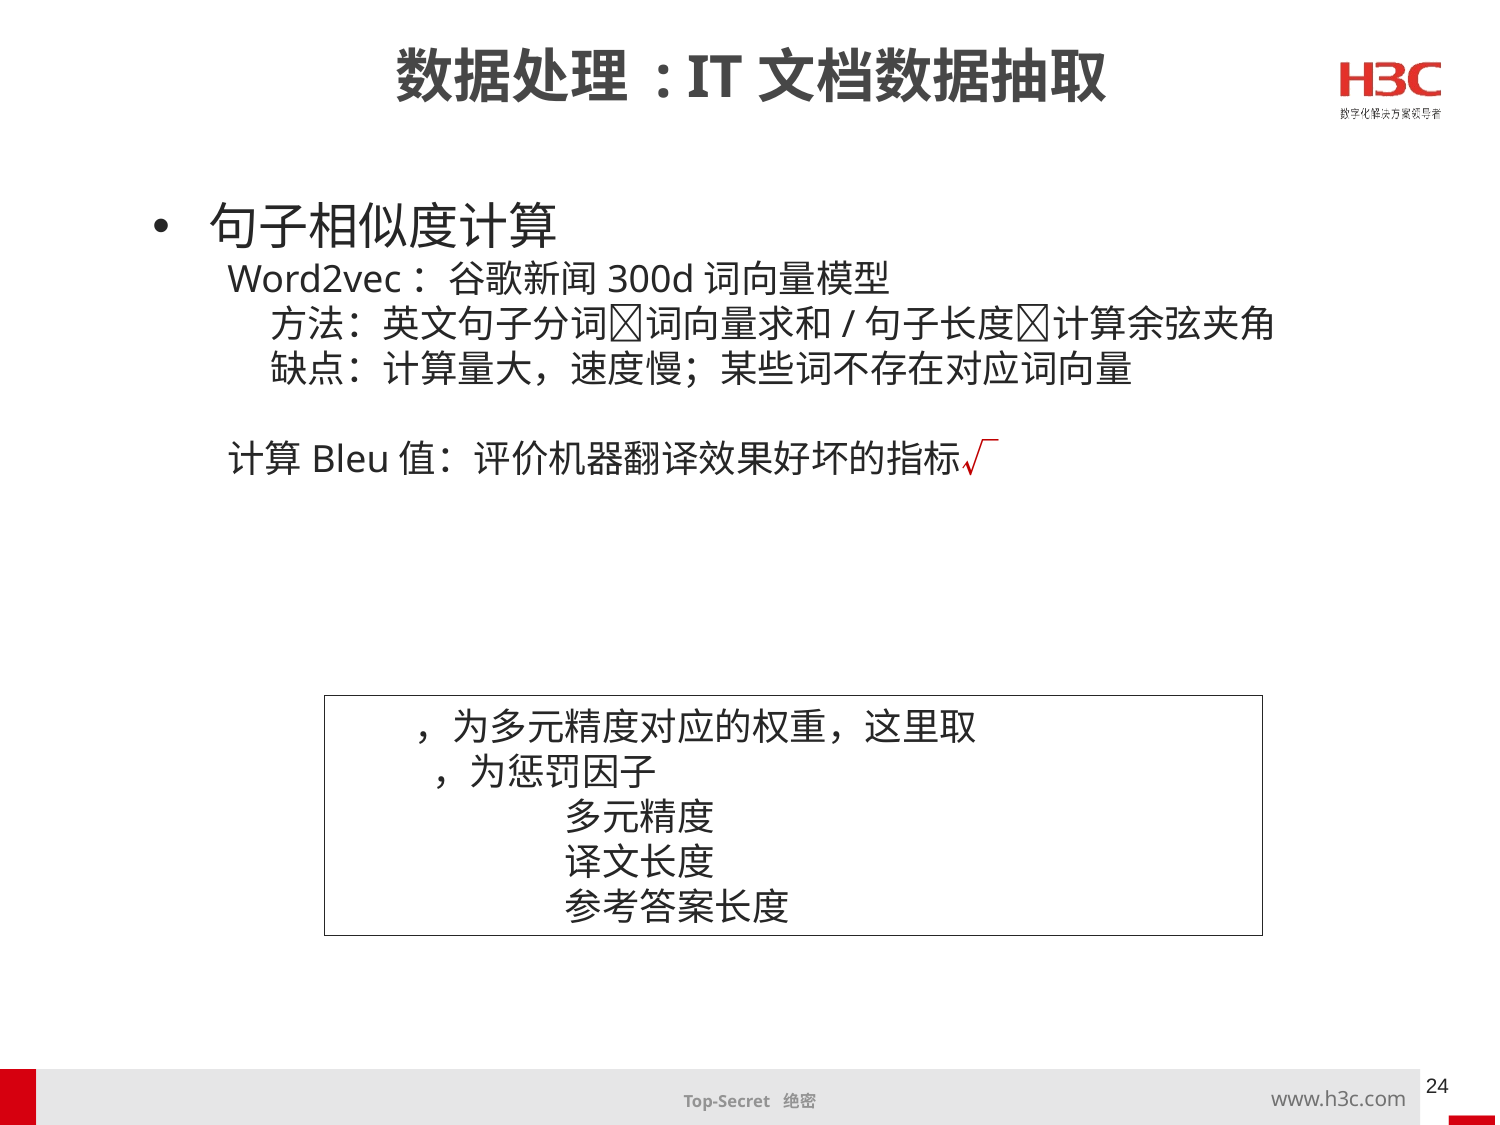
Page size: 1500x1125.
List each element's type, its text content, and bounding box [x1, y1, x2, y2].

picture [1314, 42, 1466, 138]
picture [0, 1069, 1497, 1125]
text_box 数据处理 : IT文档数据抽取 [243, 36, 1257, 109]
